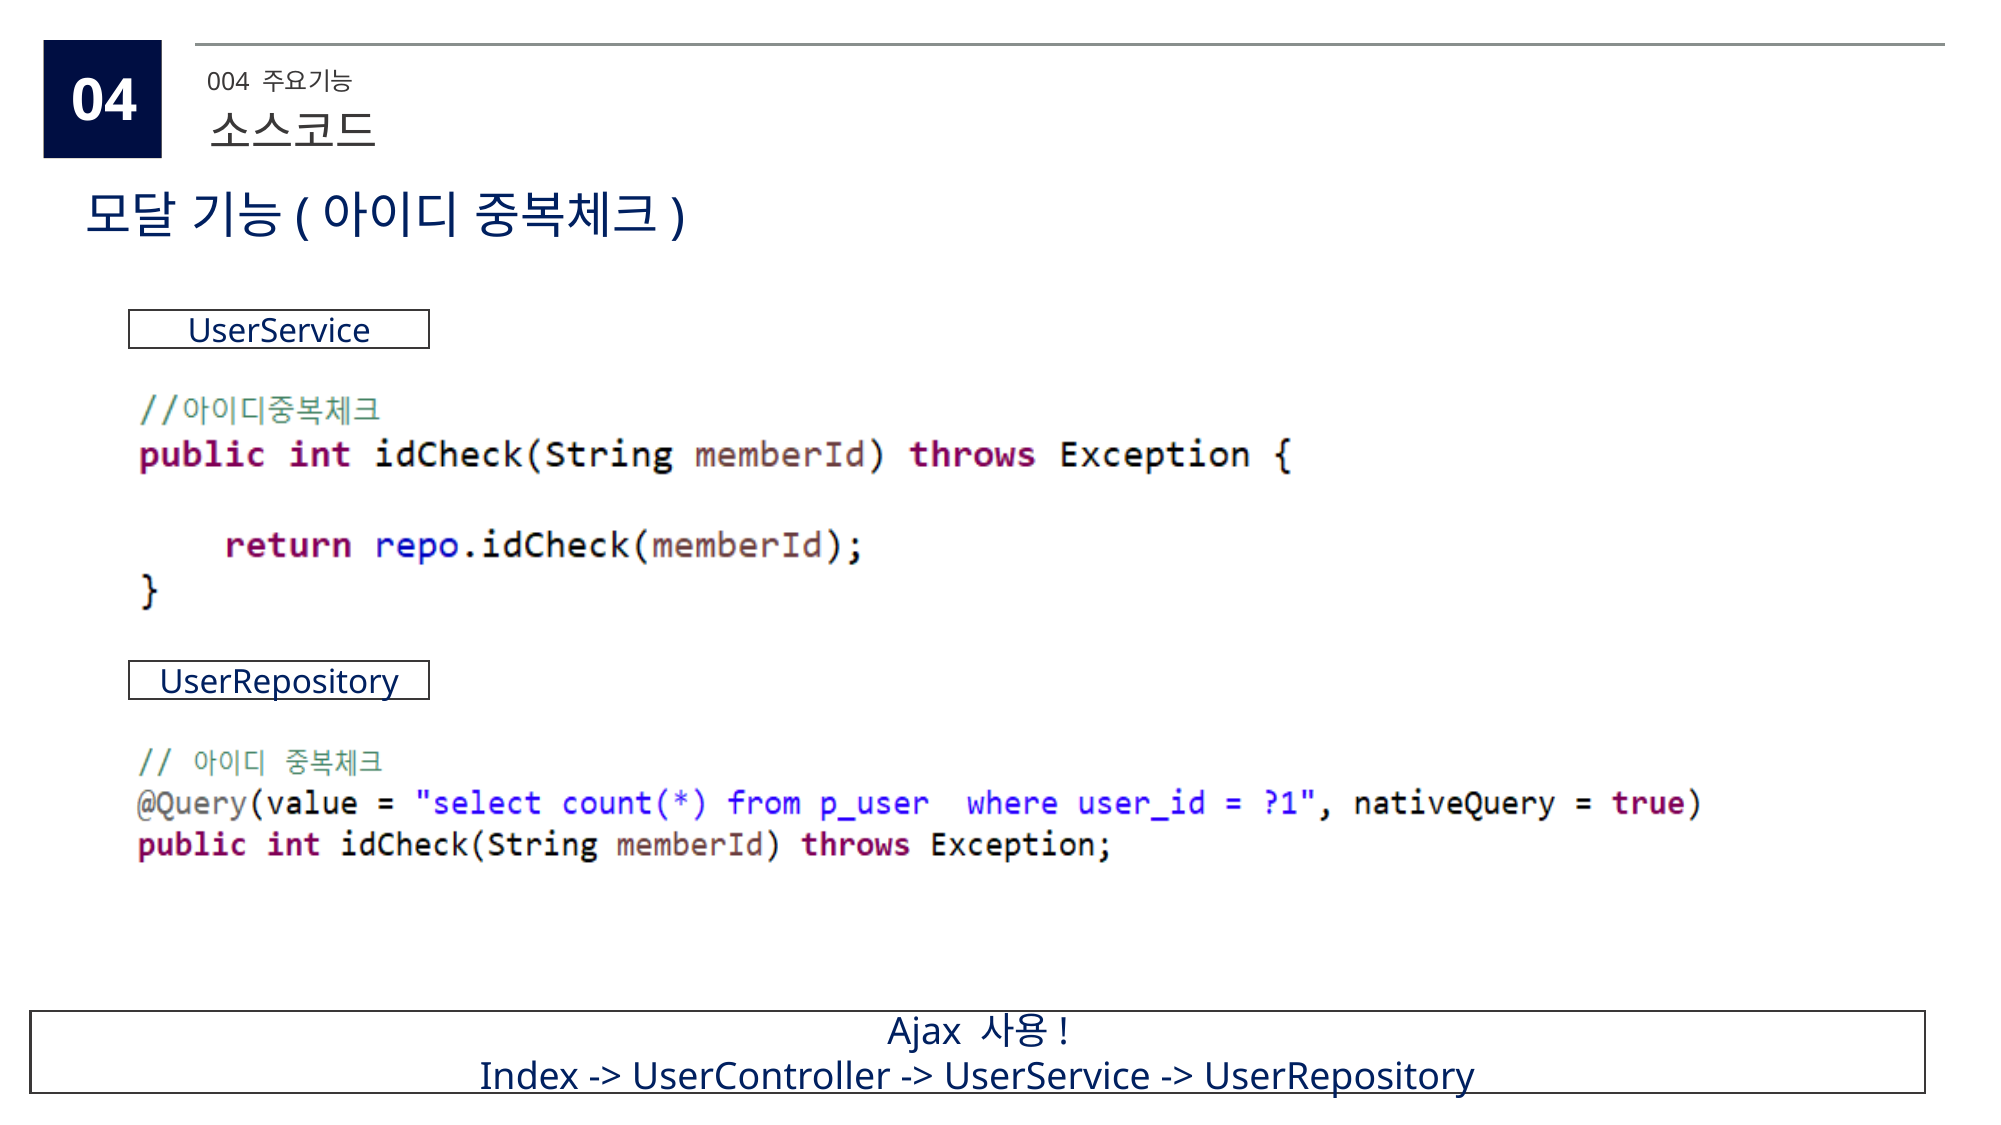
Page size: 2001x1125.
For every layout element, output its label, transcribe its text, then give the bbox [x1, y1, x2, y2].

text_box 모달 기능(아이디 중복체크) [70, 175, 701, 251]
text_box 04 [45, 55, 164, 140]
text_box UserRepository [128, 660, 430, 700]
text_box [42, 39, 163, 159]
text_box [194, 57, 392, 167]
picture [100, 365, 1922, 616]
picture [89, 721, 1985, 884]
text_box UserService [128, 309, 430, 349]
text_box Ajax 사용! Index -> UserController -> UserService -> UserRepository [29, 1010, 1926, 1094]
